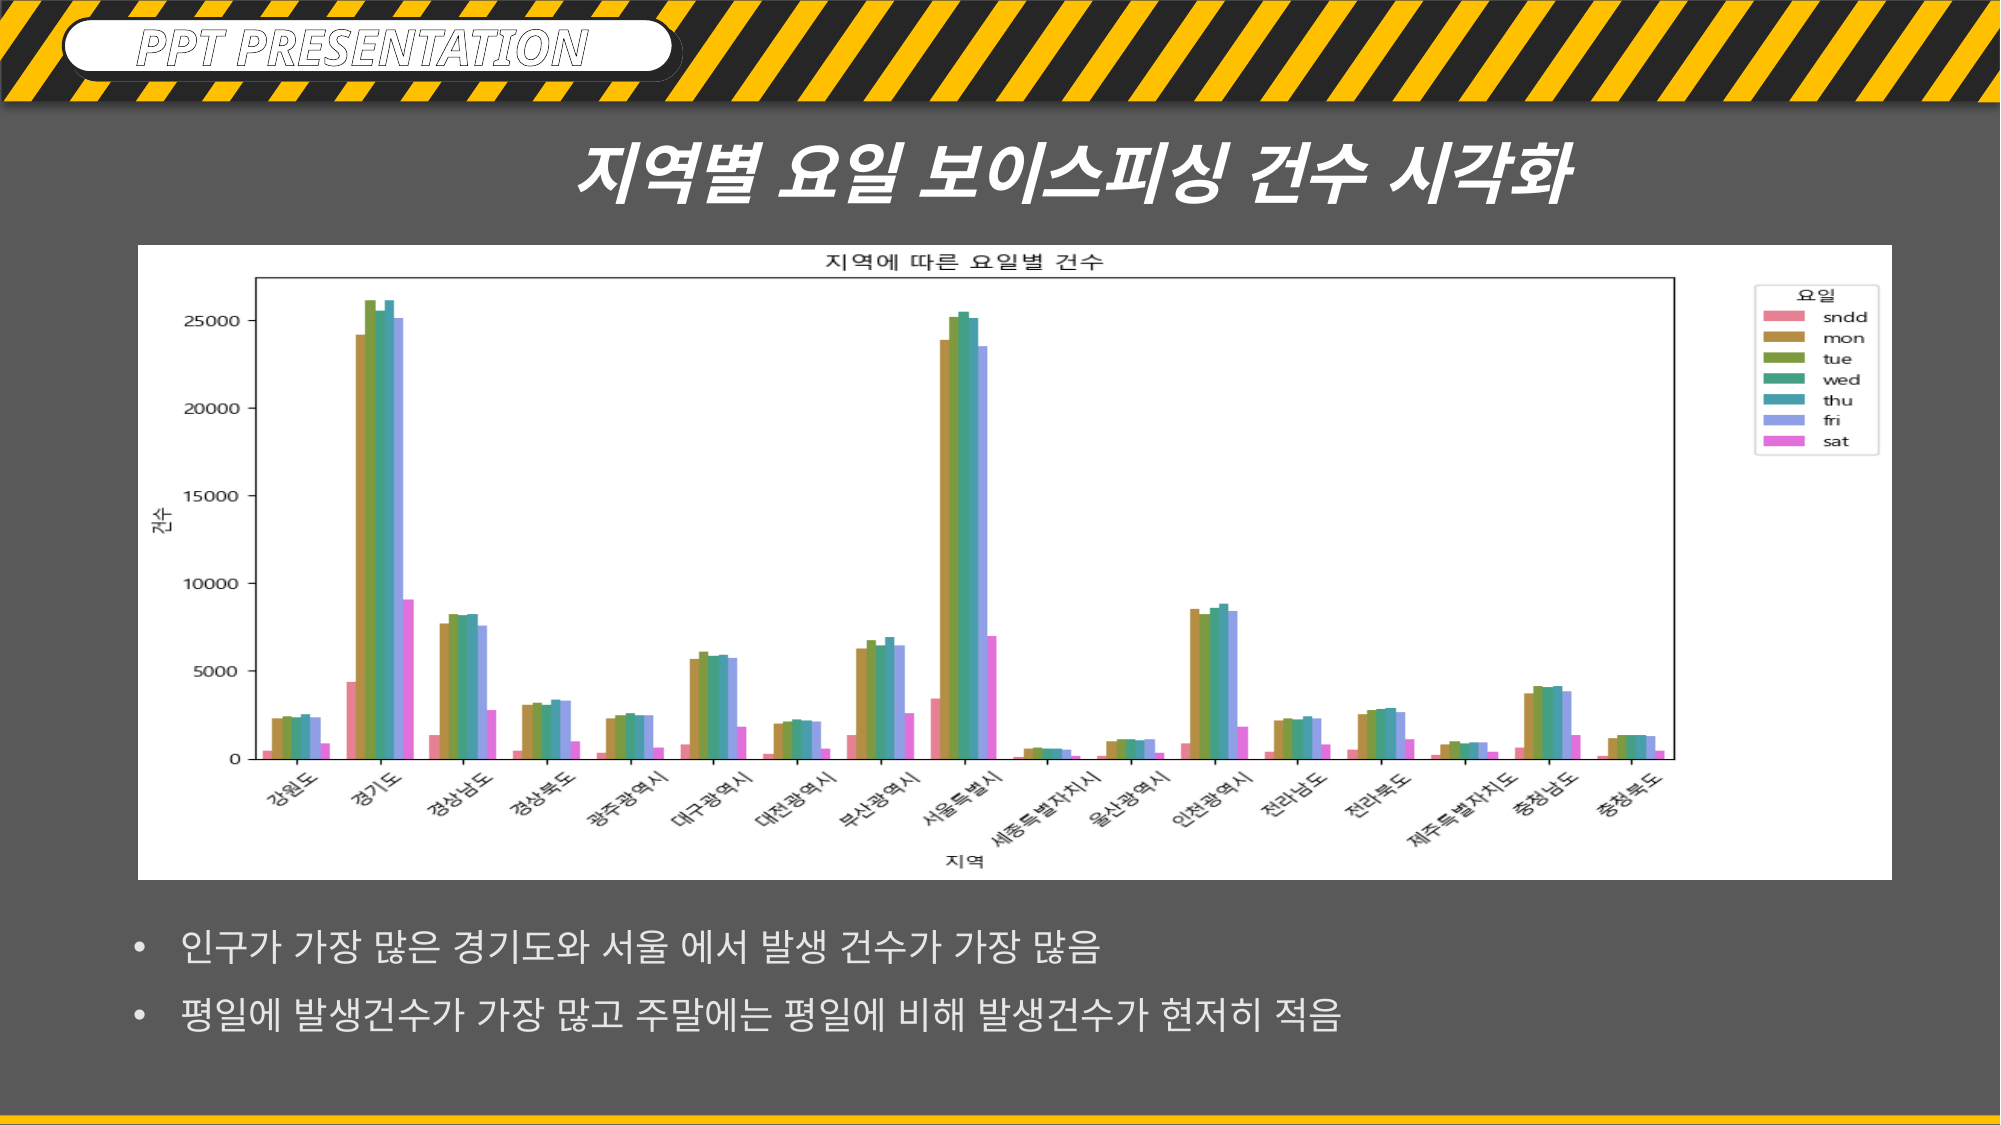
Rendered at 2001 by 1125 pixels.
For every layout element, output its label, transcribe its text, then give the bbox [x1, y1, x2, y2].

picture [138, 245, 1892, 880]
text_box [0, 0, 2000, 103]
text_box [0, 1114, 2000, 1125]
text_box 지역별 요일 보이스피싱 건수 시각화 [277, 124, 1865, 219]
text_box 인구가 가장 많은 경기도와 서울 에서 발생 건수가 가장 많음 평일에 발생건수가 가장 많고 주말에는 평일에 비해 발생건수가 현저히 적음 [118, 894, 1713, 1090]
